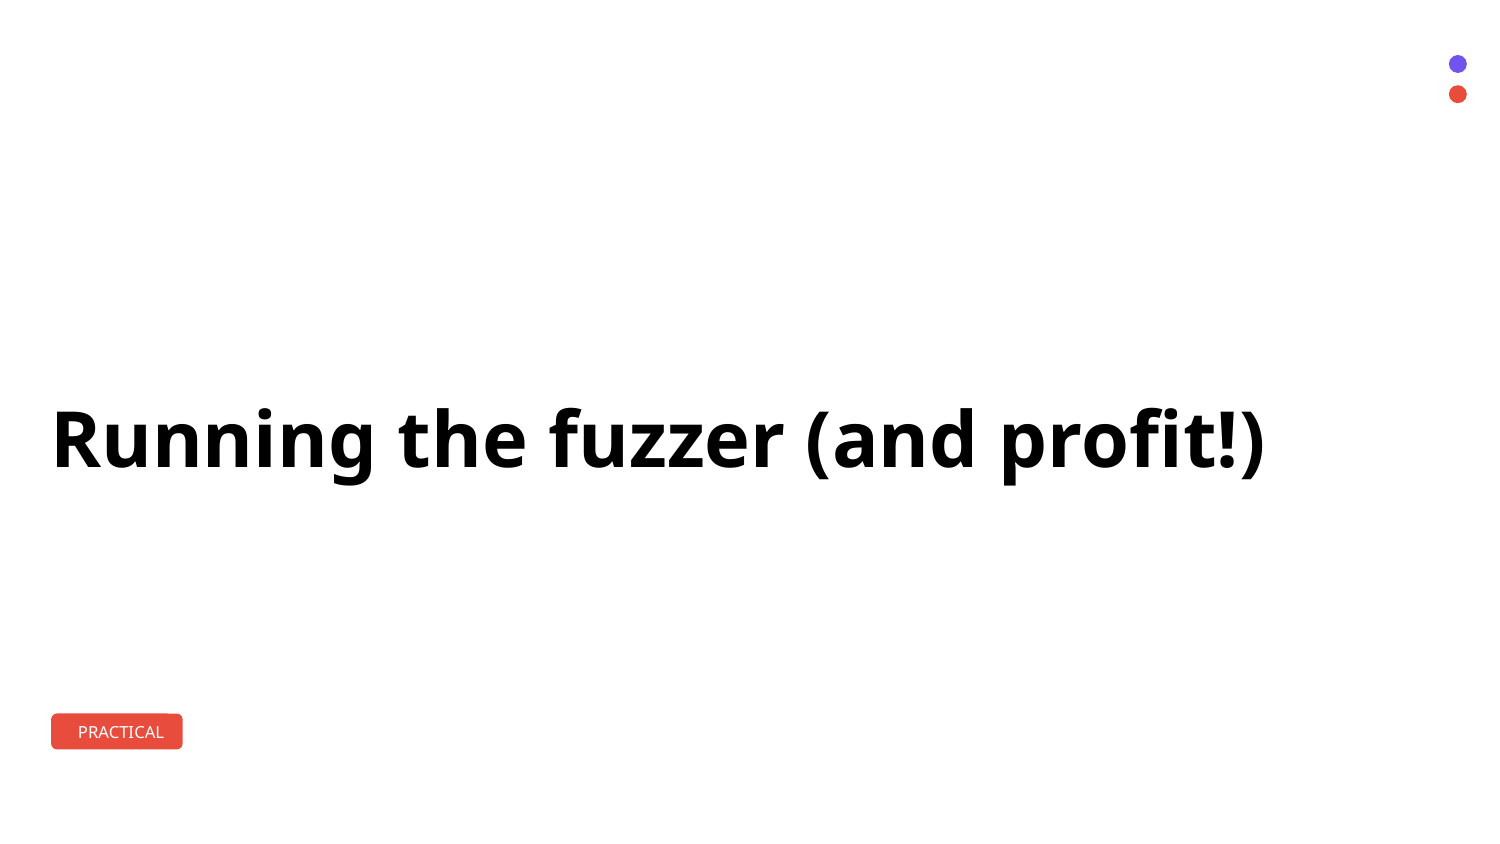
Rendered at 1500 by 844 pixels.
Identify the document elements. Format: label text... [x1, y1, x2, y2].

text_box PRACTICAL [51, 713, 183, 750]
text_box [1448, 85, 1467, 104]
text_box [1448, 54, 1467, 73]
title Running the fuzzer (and profit!) [35, 374, 1433, 469]
